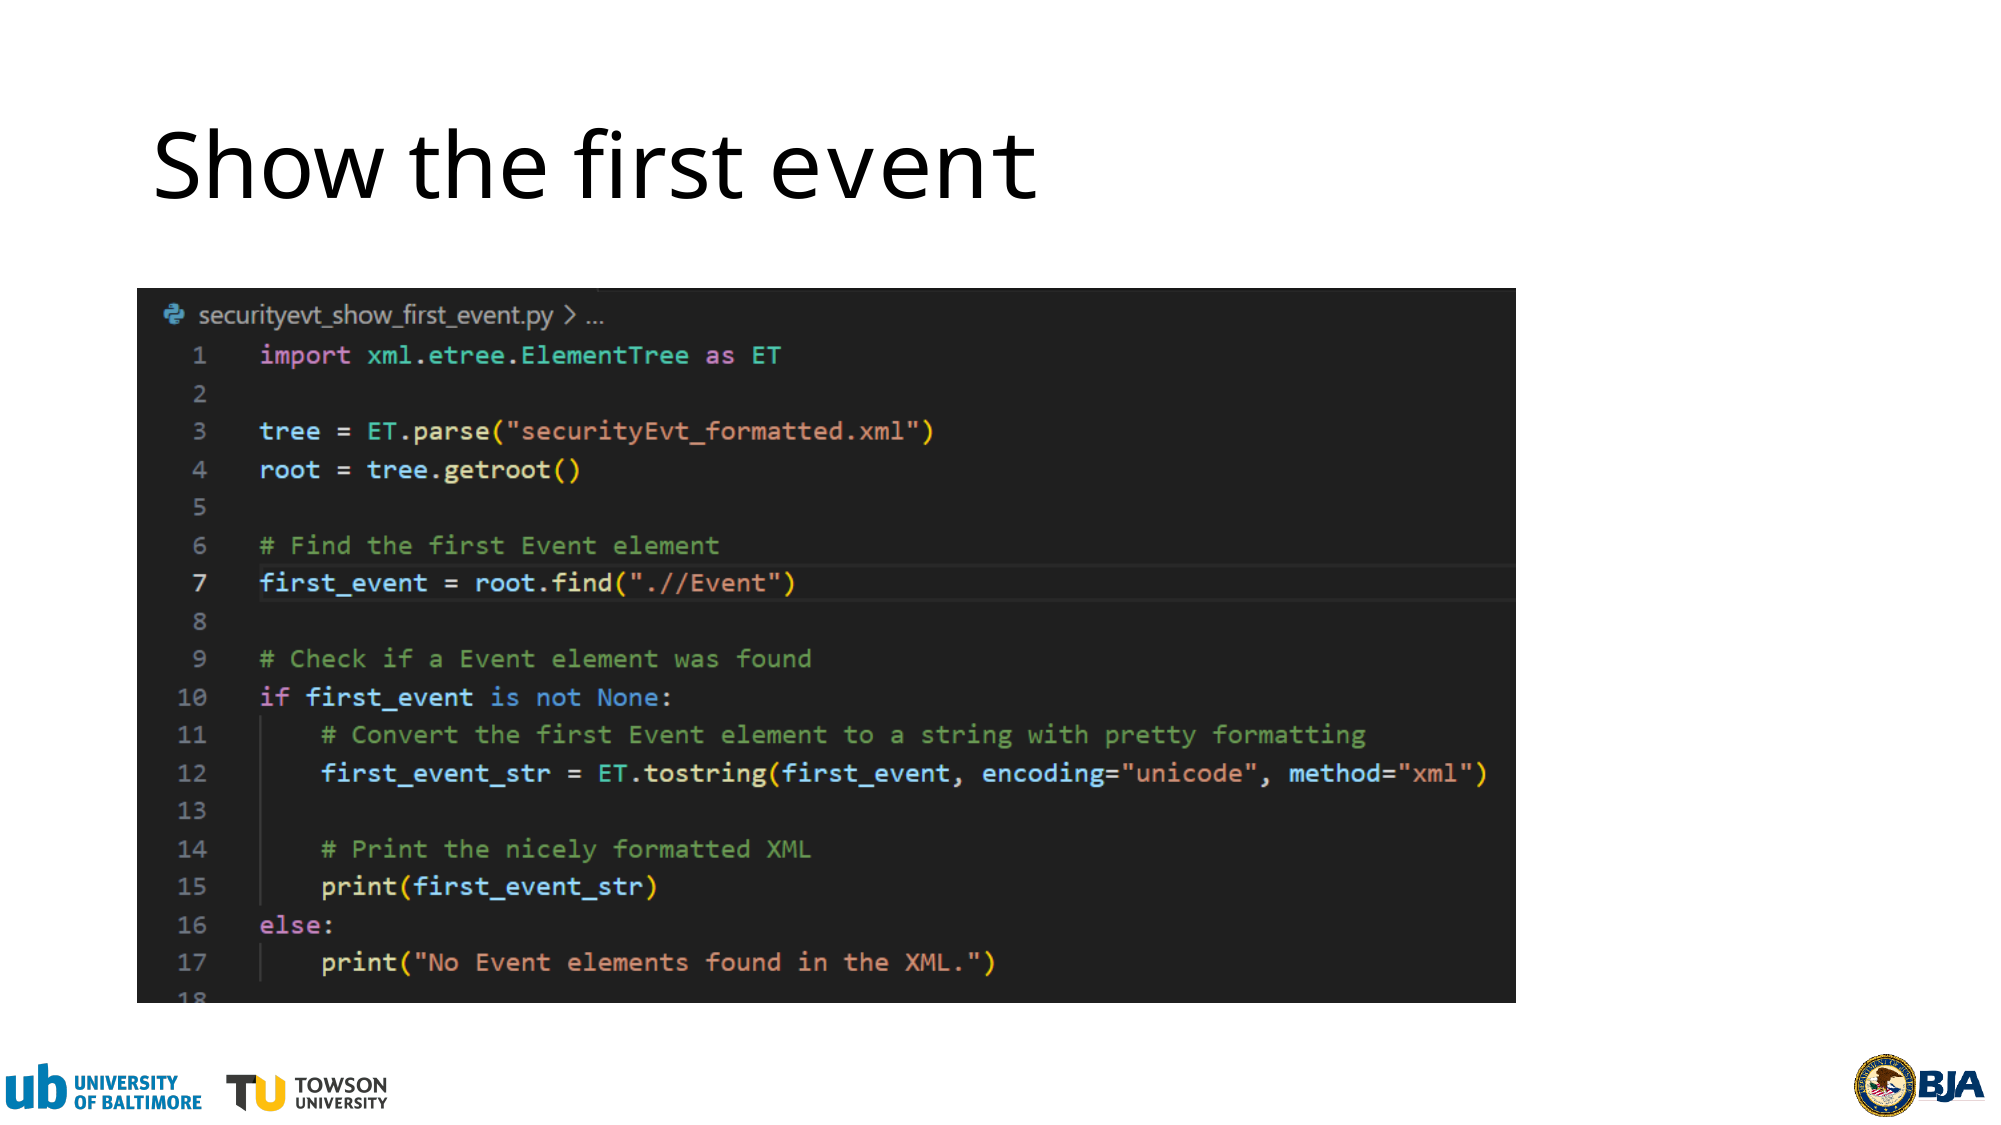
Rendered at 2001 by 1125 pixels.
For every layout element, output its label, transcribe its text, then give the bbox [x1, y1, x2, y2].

picture [0, 1031, 407, 1125]
picture [137, 288, 1516, 1003]
picture [1854, 1054, 1986, 1117]
title Show the first event [137, 59, 1392, 278]
